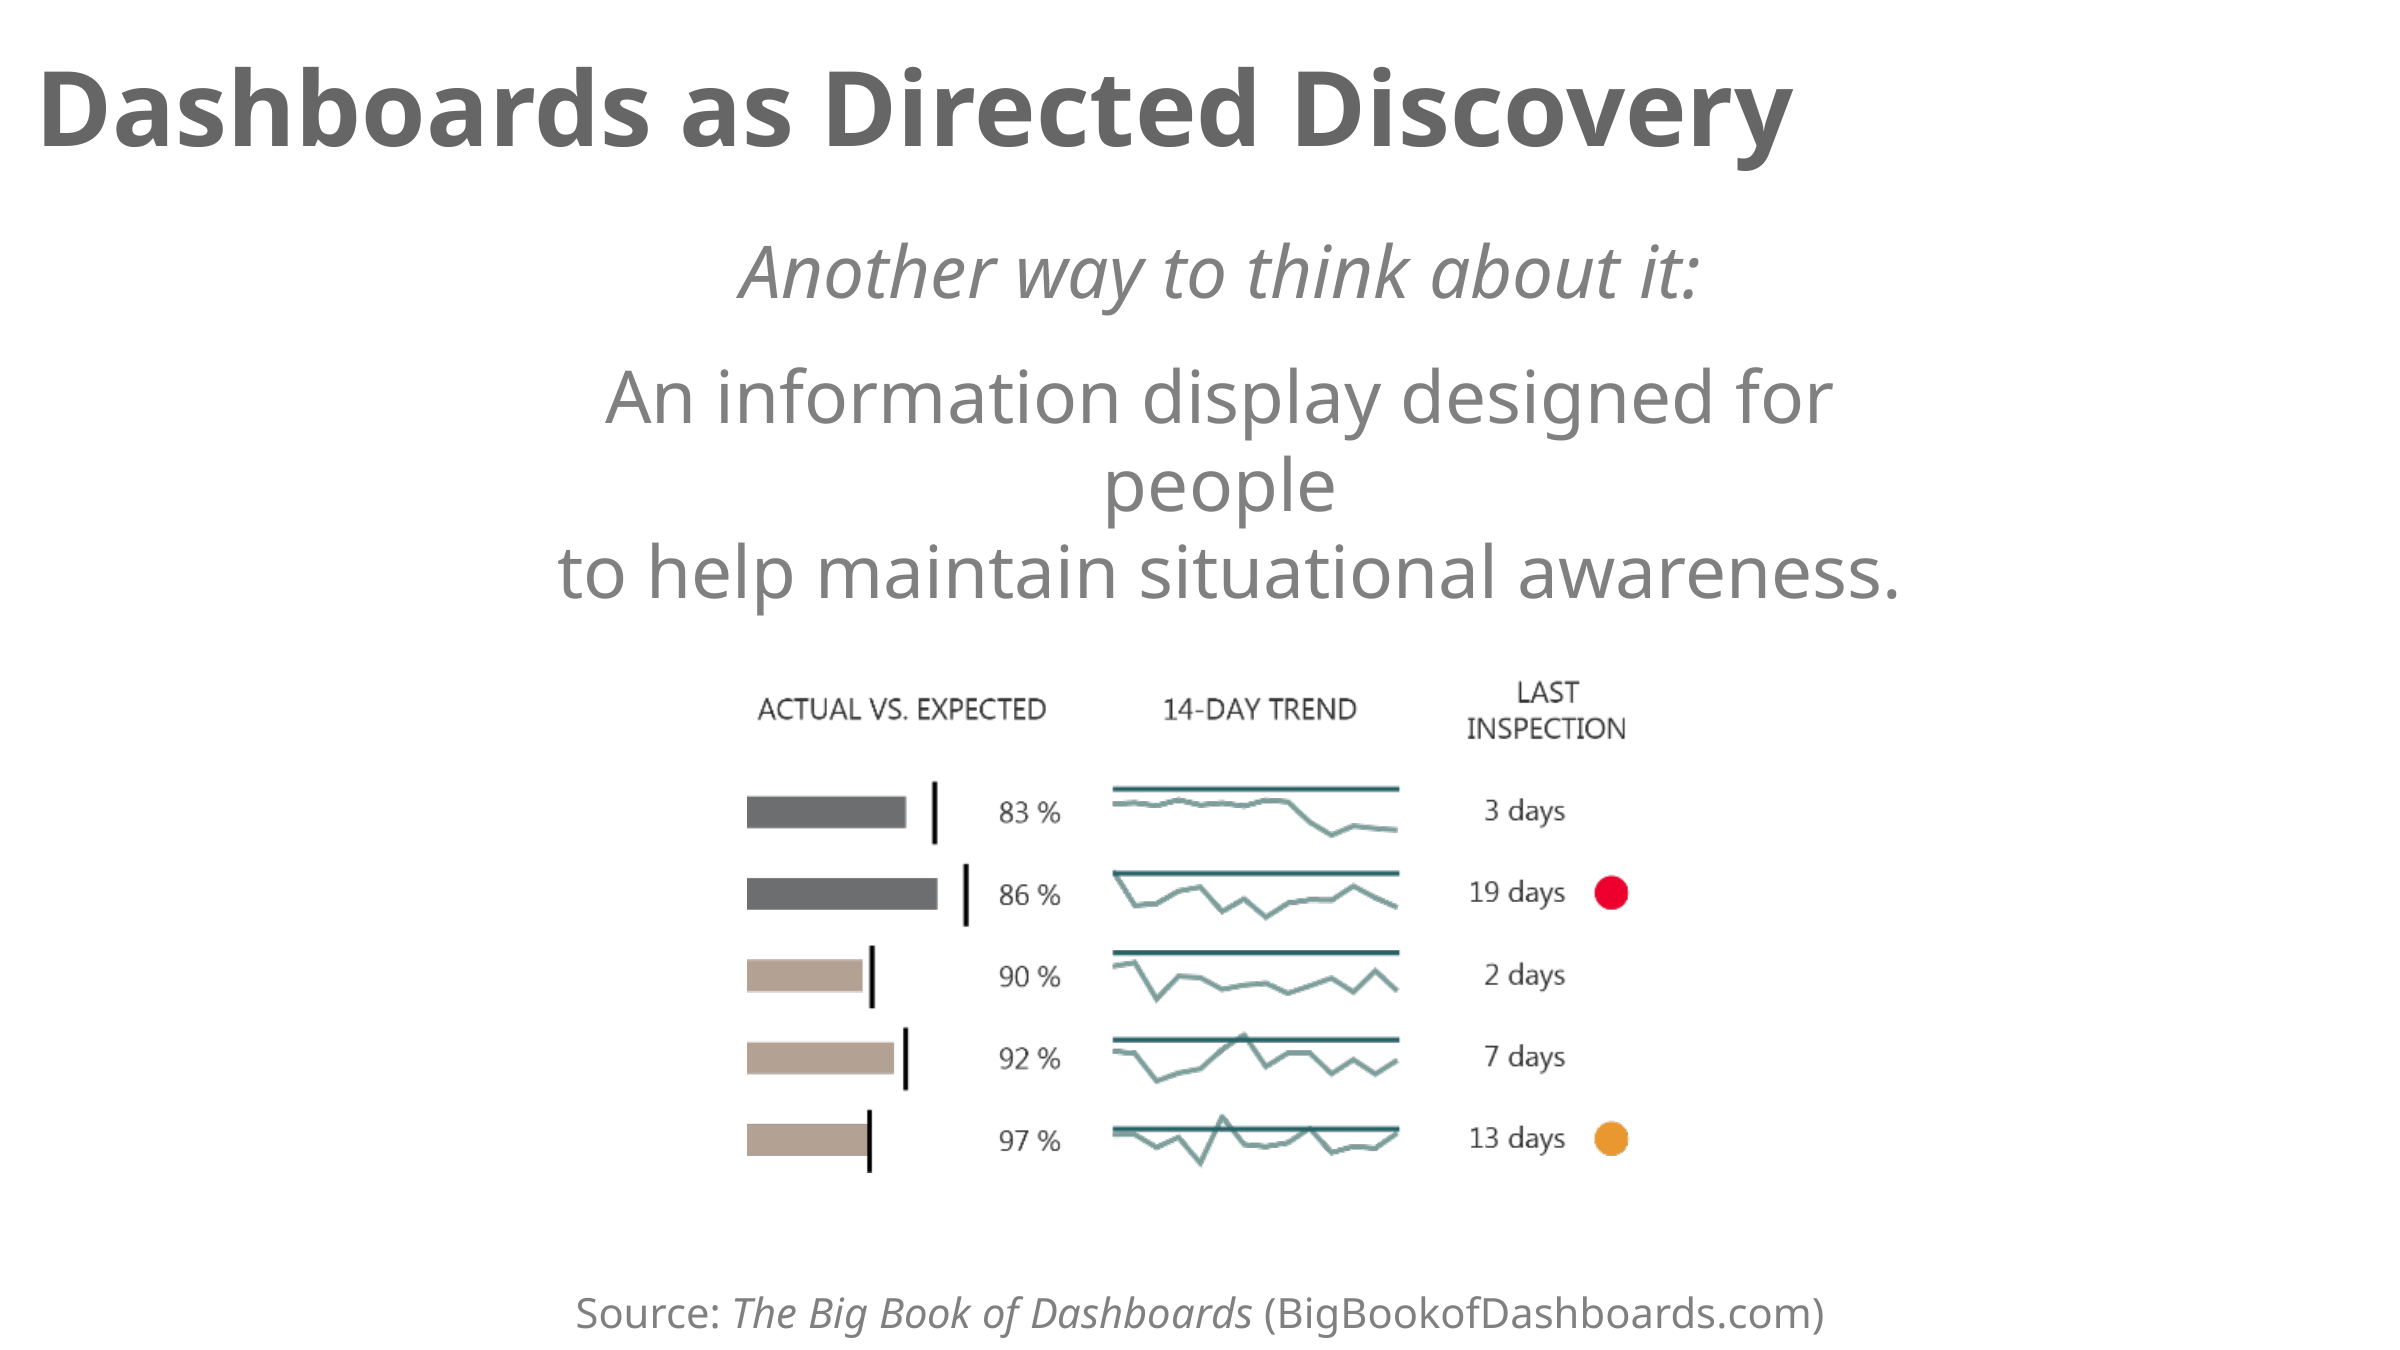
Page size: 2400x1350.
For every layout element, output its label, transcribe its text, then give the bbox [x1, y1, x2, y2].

text_box Source: The Big Book of Dashboards (BigBookofDashboards.com) [299, 1279, 2100, 1345]
picture [746, 678, 1653, 1173]
text_box Another way to think about it: An information display designed for people to help maintain situational awareness. [440, 218, 1960, 621]
text_box Dashboards as Directed Discovery [20, 34, 1810, 175]
